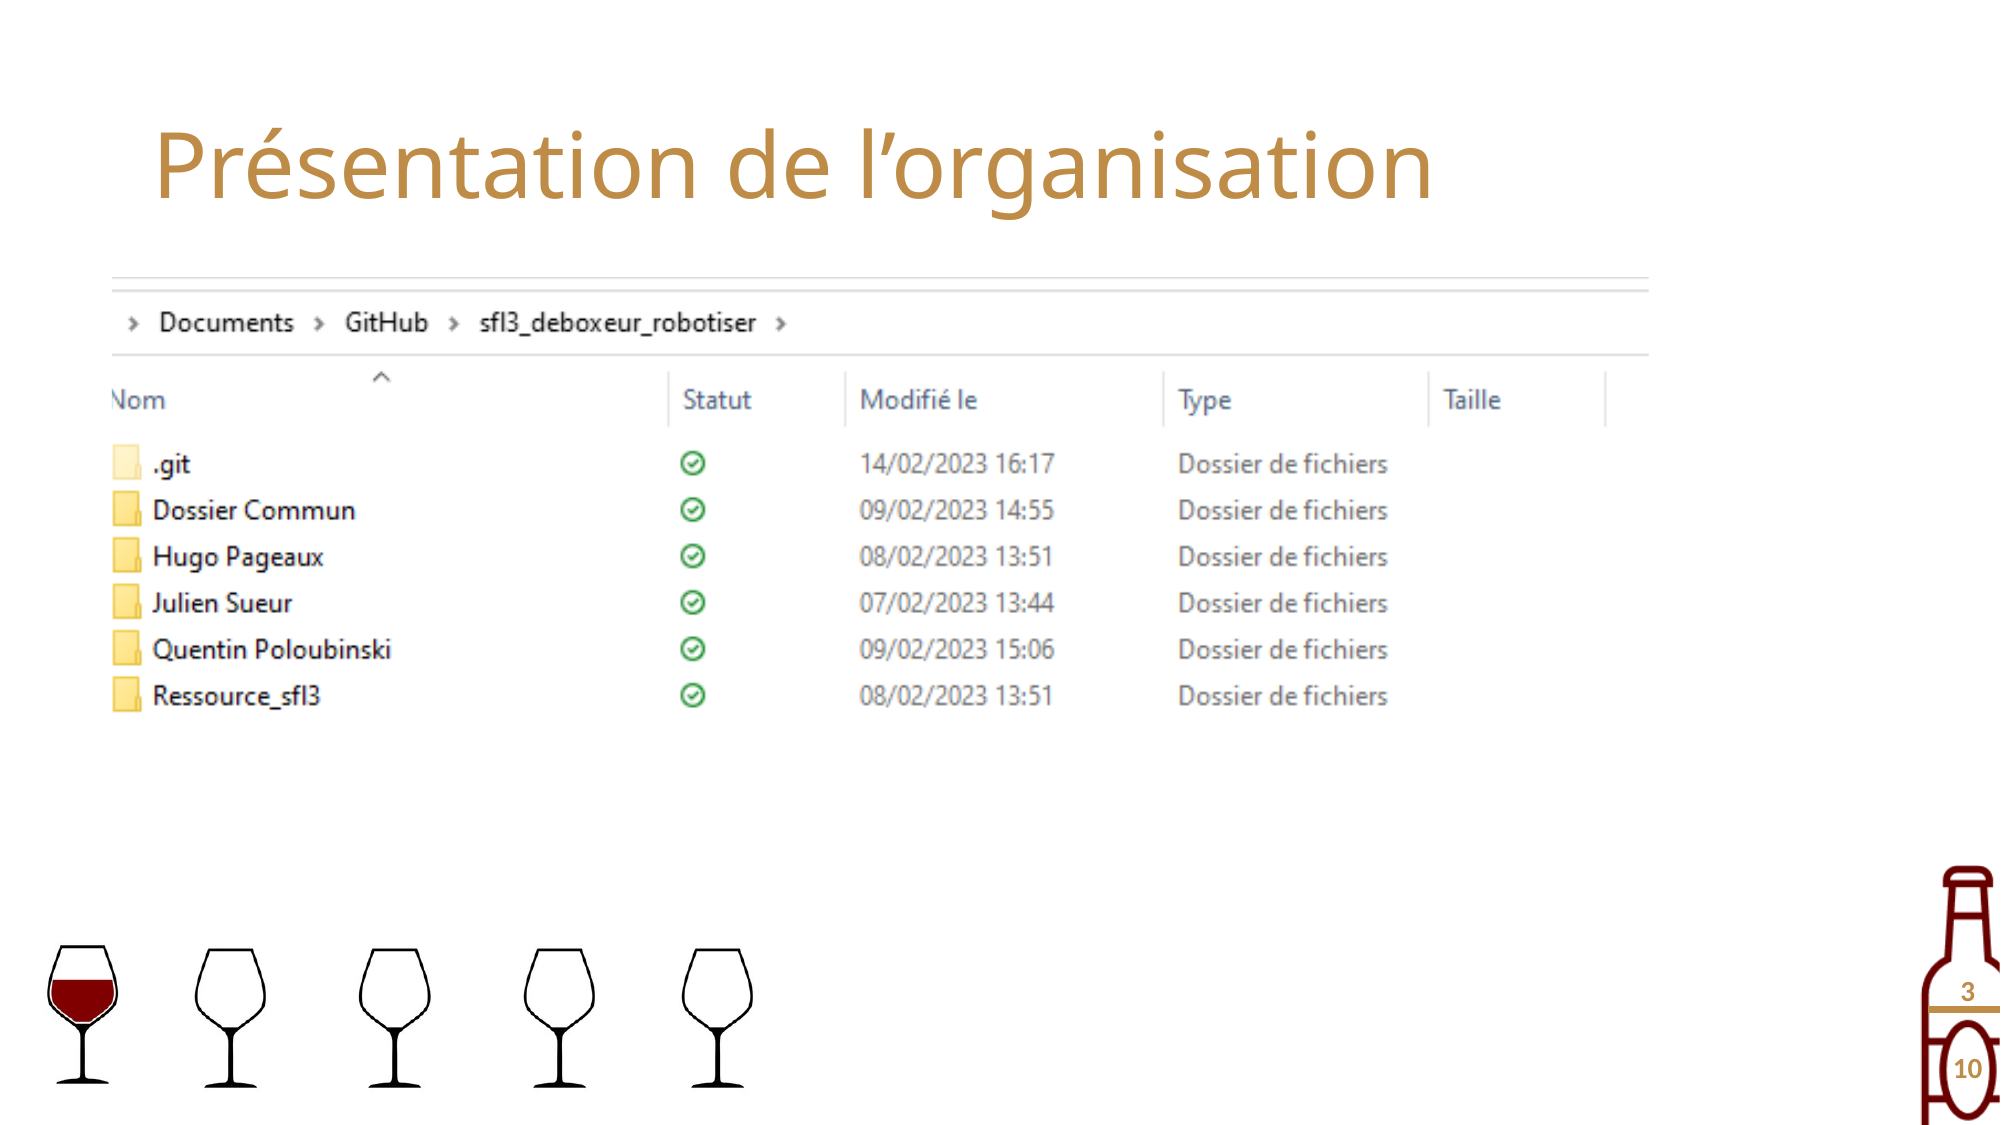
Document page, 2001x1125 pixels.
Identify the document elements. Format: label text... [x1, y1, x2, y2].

picture [187, 933, 274, 1098]
picture [674, 933, 762, 1098]
picture [41, 933, 128, 1098]
picture [516, 933, 603, 1098]
title Présentation de l’organisation [137, 59, 1863, 278]
picture [351, 933, 439, 1098]
picture [111, 277, 1649, 761]
picture [1905, 865, 2000, 1125]
